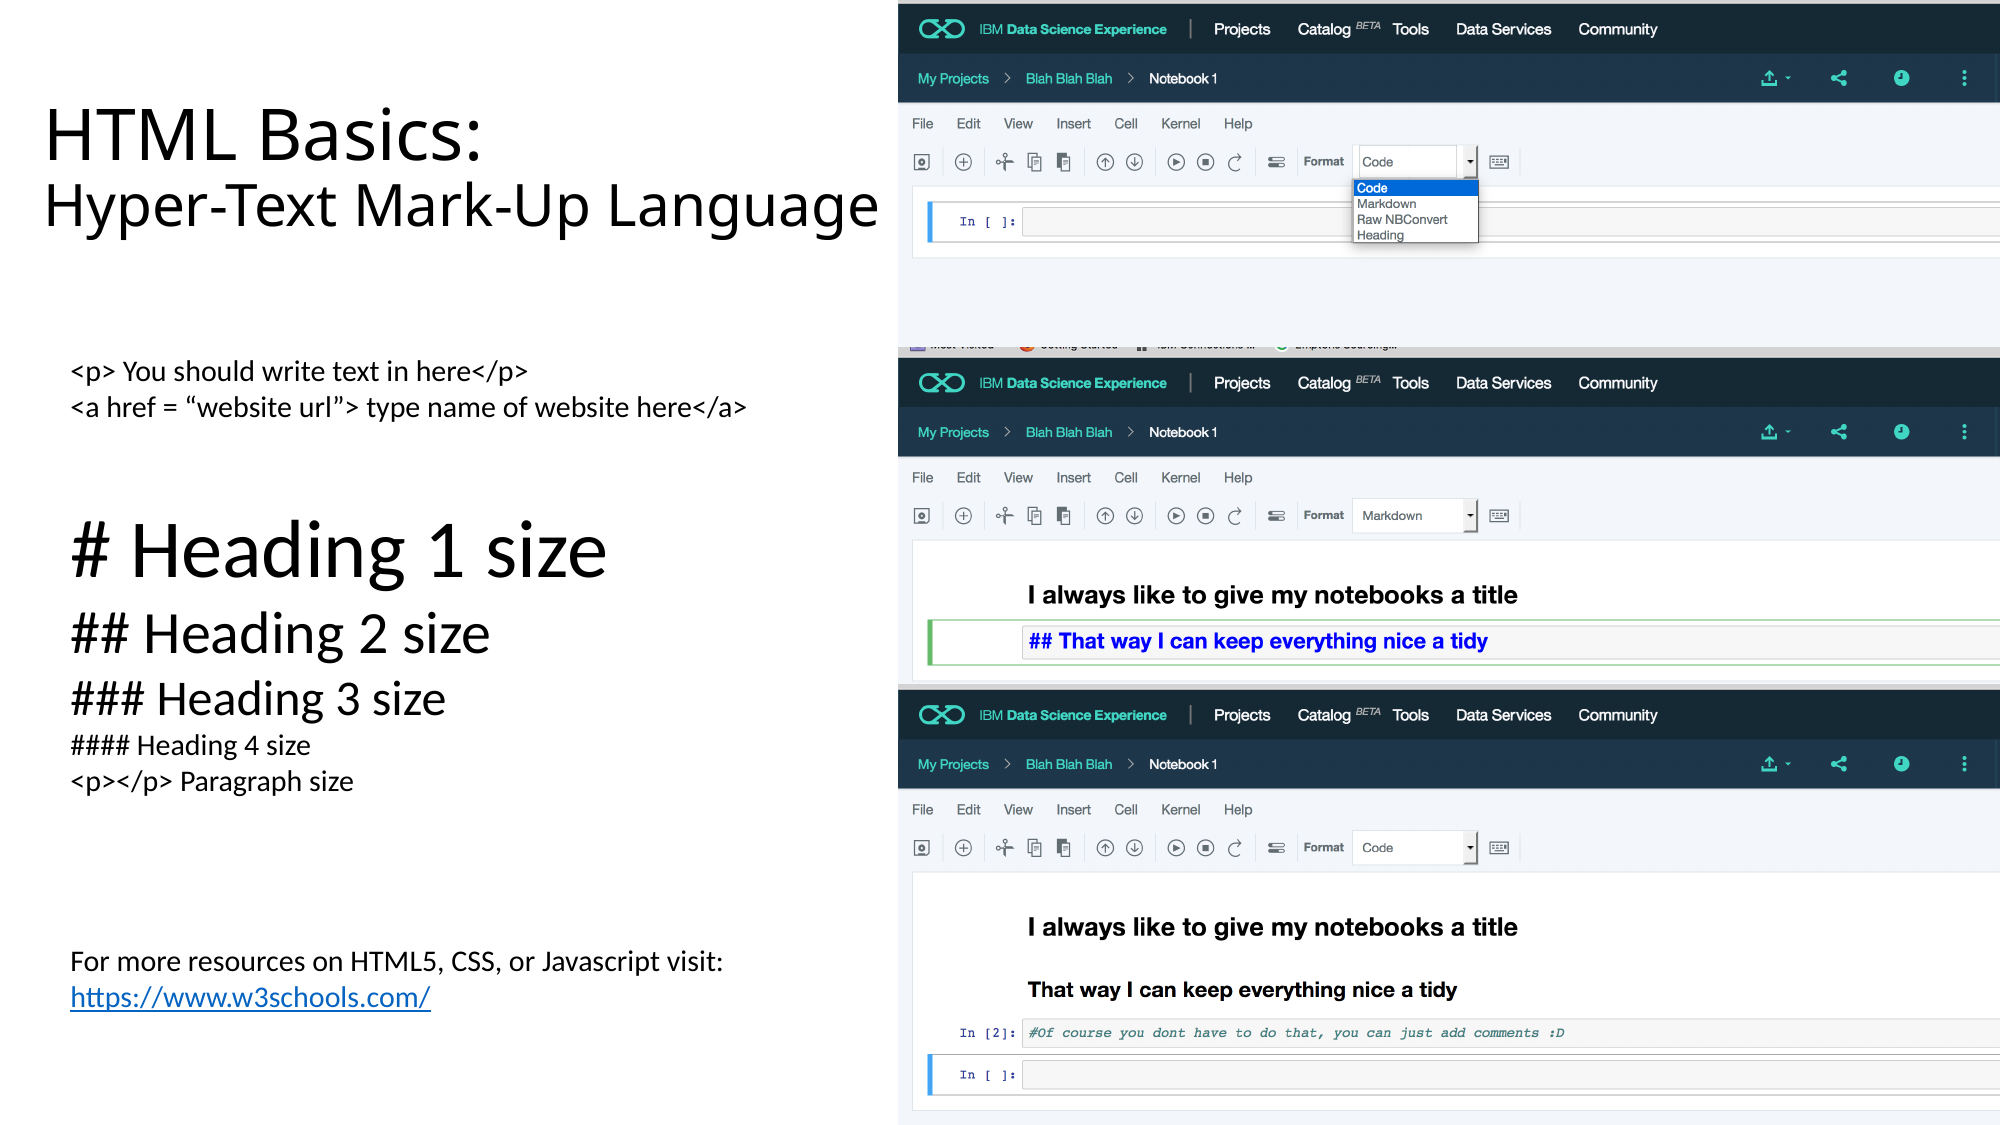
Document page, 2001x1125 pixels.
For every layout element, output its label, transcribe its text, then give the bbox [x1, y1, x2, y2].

picture [898, 0, 2000, 1125]
list <p> You should write text in here</p> <a href = “website url”> type name of website here</a> # Heading 1 size ## Heading 2 size ### Heading 3 size #### Heading 4 size <p></p> Paragraph size For more resources on HTML5, CSS, or Javascript visit: https://www.w3schools.com/ [55, 307, 898, 1022]
title HTML Basics: Hyper-Text Mark-Up Language [28, 59, 898, 278]
